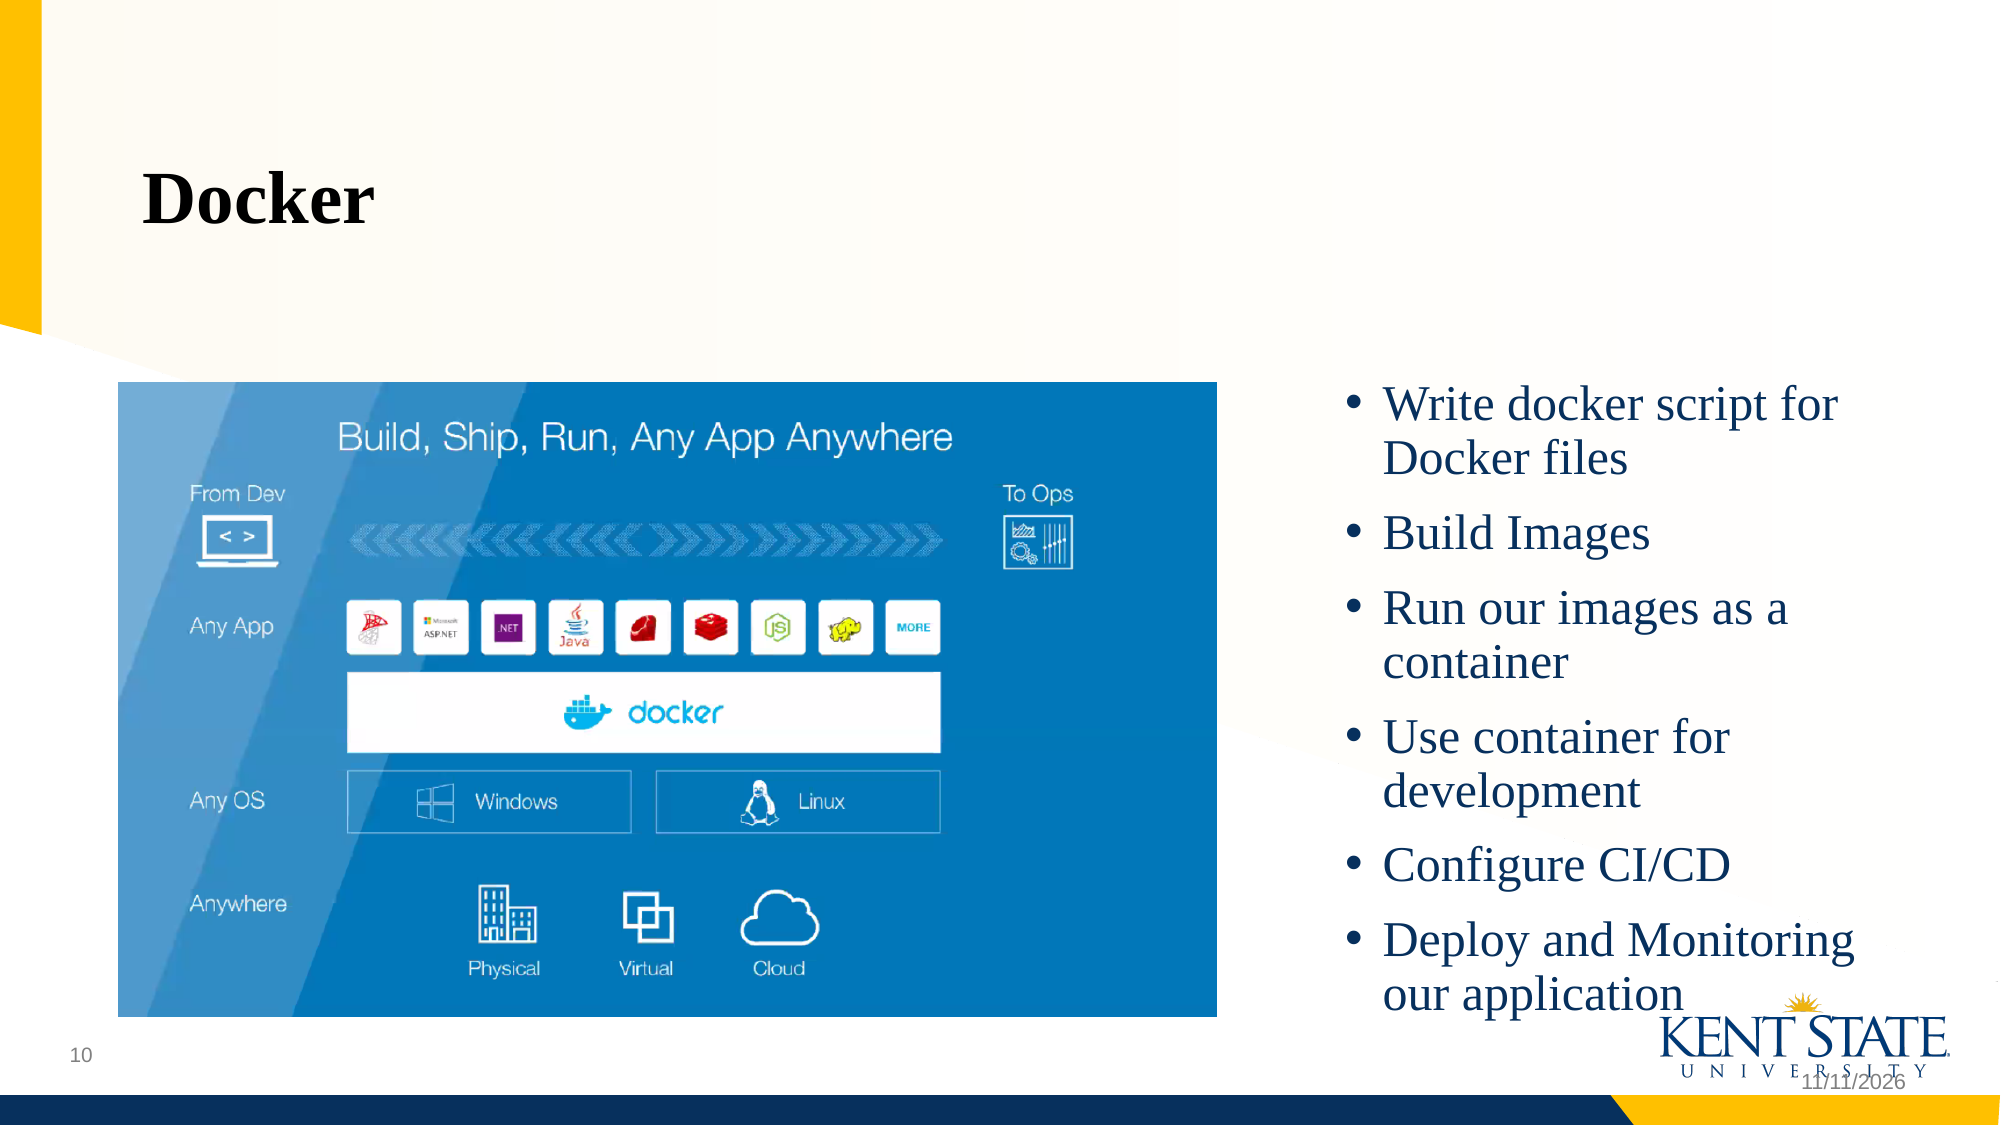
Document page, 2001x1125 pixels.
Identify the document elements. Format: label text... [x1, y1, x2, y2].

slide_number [1471, 1051, 1921, 1111]
footer [75, 1051, 1171, 1111]
list Write docker script for Docker files Build Images Run our images as a container Use container for development Configure CI/CD Deploy and Monitoring our application [1330, 392, 1882, 1007]
title Docker [127, 113, 1212, 285]
picture [41, 0, 2000, 1017]
picture [1659, 992, 1950, 1078]
